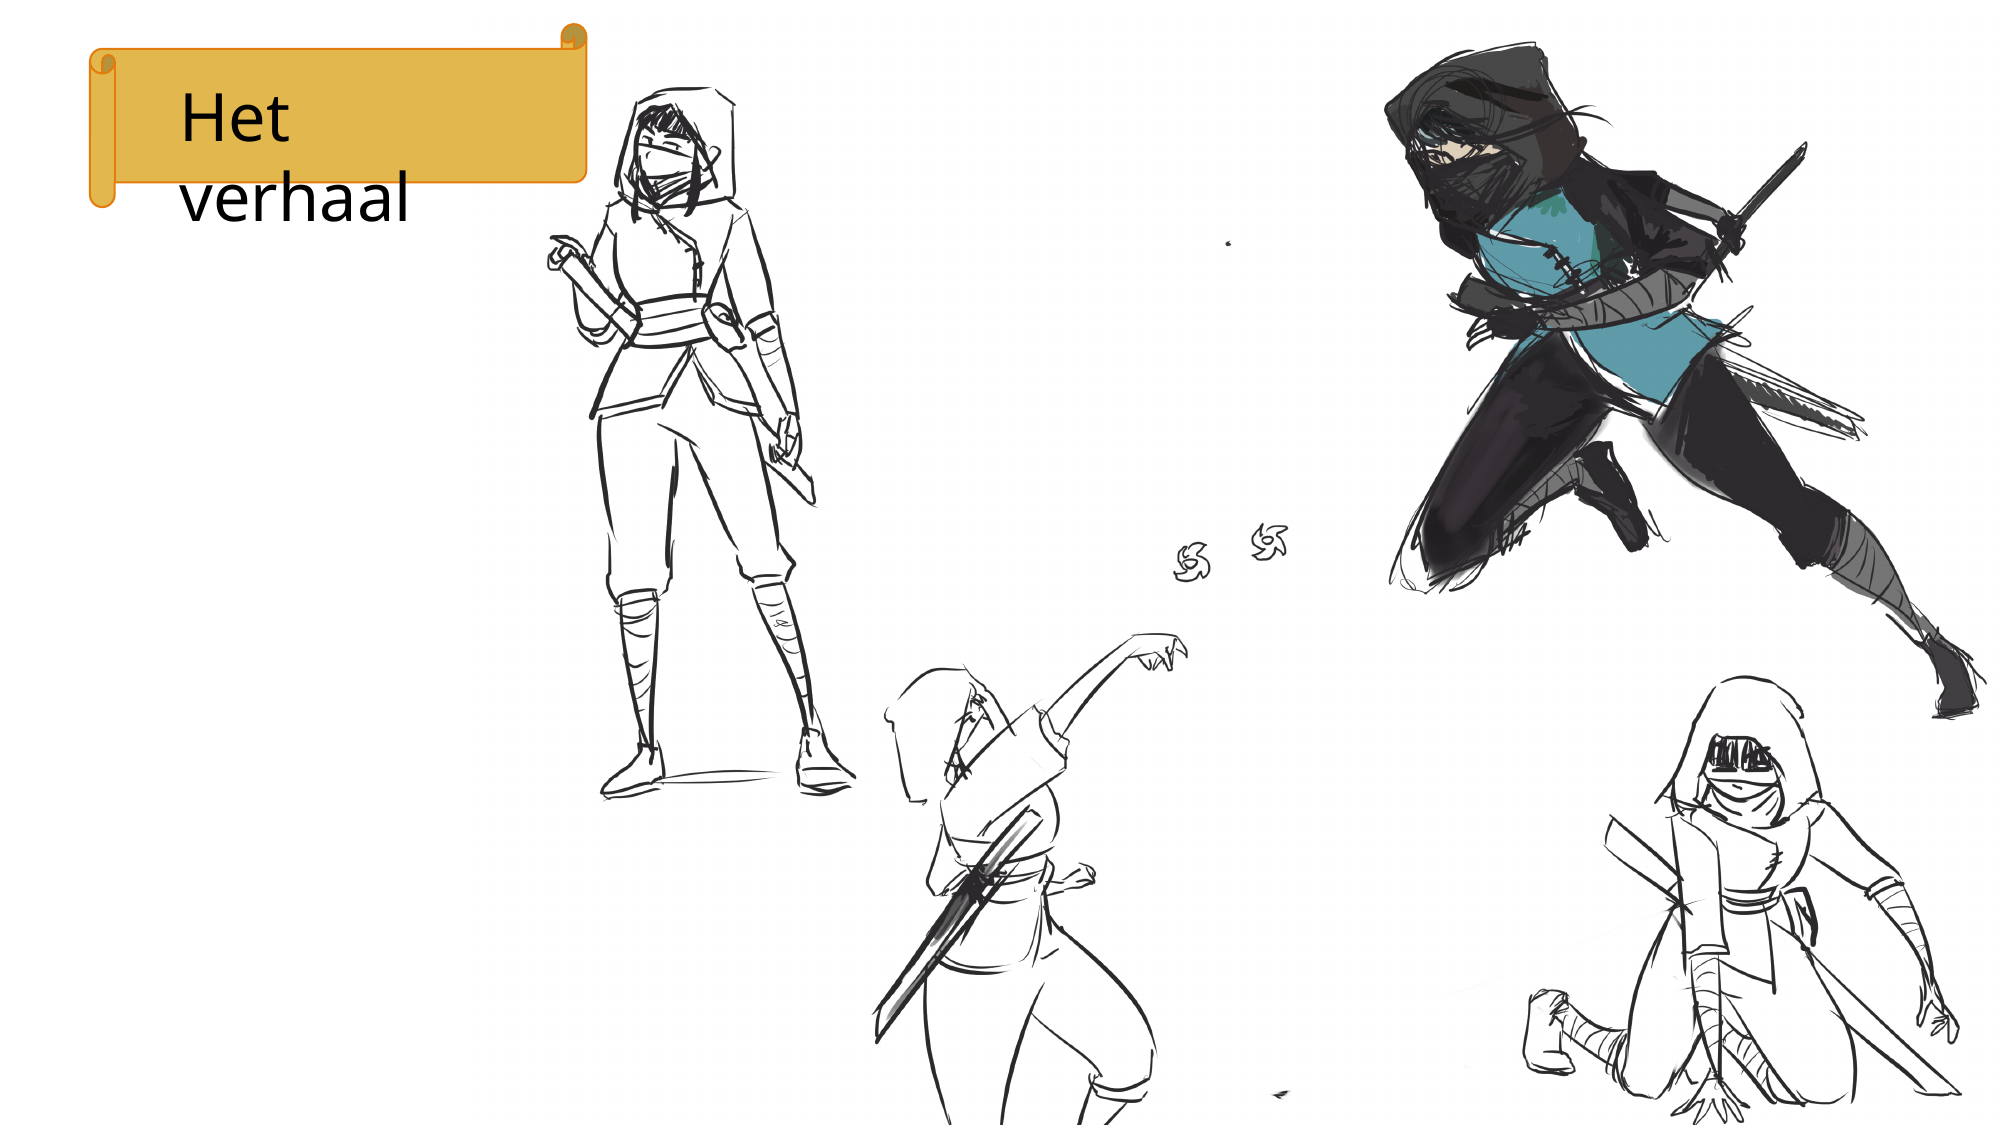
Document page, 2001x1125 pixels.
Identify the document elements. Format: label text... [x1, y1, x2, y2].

picture [470, 7, 2000, 1125]
text_box Het verhaal [164, 67, 470, 243]
text_box [88, 47, 470, 209]
